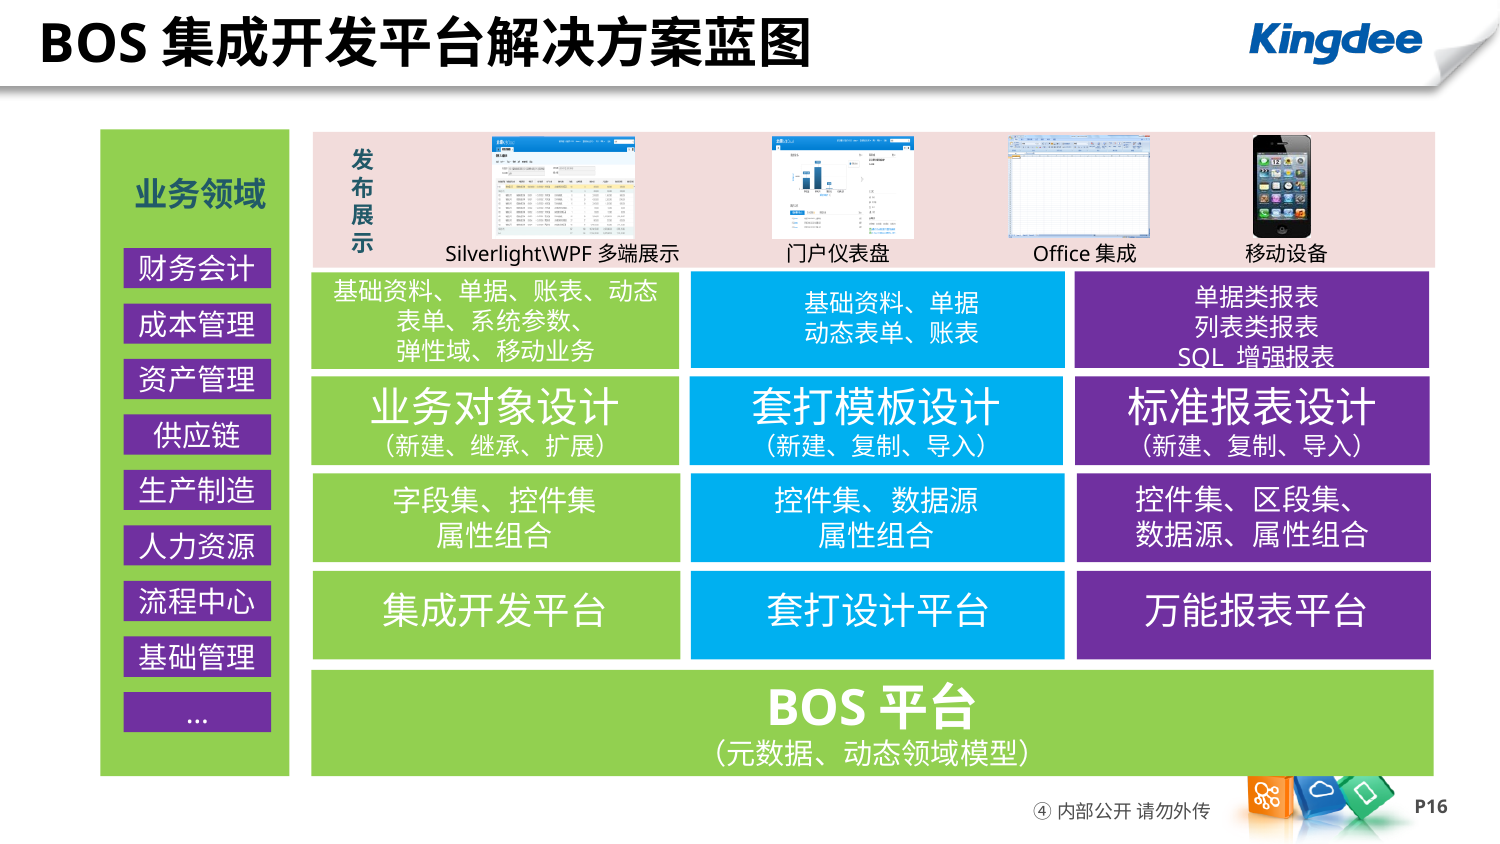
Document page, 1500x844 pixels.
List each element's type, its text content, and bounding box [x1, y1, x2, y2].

text_box [100, 129, 290, 166]
picture [1253, 135, 1311, 238]
text_box [312, 131, 1436, 268]
text_box 人力资源 [123, 525, 272, 566]
text_box 财务会计 [123, 248, 272, 289]
text_box 基础资料、单据 动态表单、账表 [773, 280, 1010, 355]
text_box 控件集、数据源 属性组合 [738, 475, 1015, 560]
text_box [100, 221, 290, 777]
text_box Office集成 [1018, 233, 1184, 274]
text_box [1076, 473, 1431, 563]
text_box … [123, 692, 272, 733]
text_box 流程中心 [123, 580, 272, 622]
text_box 基础管理 [123, 636, 272, 677]
picture [772, 136, 915, 239]
text_box 集成开发平台 [348, 580, 642, 640]
picture [1222, 777, 1425, 844]
text_box Silverlight\WPF多端展示 [430, 232, 772, 273]
text_box [312, 570, 681, 660]
picture [0, 0, 1500, 86]
text_box [690, 271, 1065, 368]
text_box 供应链 [123, 414, 272, 455]
text_box 成本管理 [123, 303, 272, 344]
text_box 资产管理 [123, 358, 272, 400]
text_box 发布展示 [336, 138, 396, 263]
text_box 移动设备 [1230, 233, 1396, 271]
text_box 业务领域 [100, 166, 301, 221]
text_box 单据类报表 列表类报表 SQL 增强报表 [1162, 274, 1351, 379]
text_box 业务对象设计 （新建、继承、扩展） [311, 376, 680, 466]
text_box [1076, 570, 1431, 660]
text_box 套打模板设计 （新建、复制、导入） [689, 376, 1063, 466]
text_box 基础资料、单据、账表、动态表单、系统参数、 弹性域、移动业务 [312, 268, 680, 373]
picture [1007, 135, 1150, 238]
title BOS集成开发平台解决方案蓝图 [23, 0, 1194, 84]
text_box 控件集、区段集、 数据源、属性组合 [1082, 473, 1423, 559]
text_box [312, 473, 681, 563]
text_box 标准报表设计 （新建、复制、导入） [1075, 376, 1430, 466]
text_box [690, 570, 1065, 660]
text_box 套打设计平台 [726, 580, 1031, 640]
text_box 门户仪表盘 [772, 233, 938, 271]
text_box 字段集、控件集 属性组合 [324, 475, 665, 560]
text_box 万能报表平台 [1116, 580, 1398, 640]
text_box [690, 473, 1065, 563]
picture [492, 136, 635, 239]
text_box BOS平台 （元数据、动态领域模型） [311, 669, 1434, 777]
text_box [1074, 271, 1430, 368]
text_box 生产制造 [123, 469, 272, 510]
